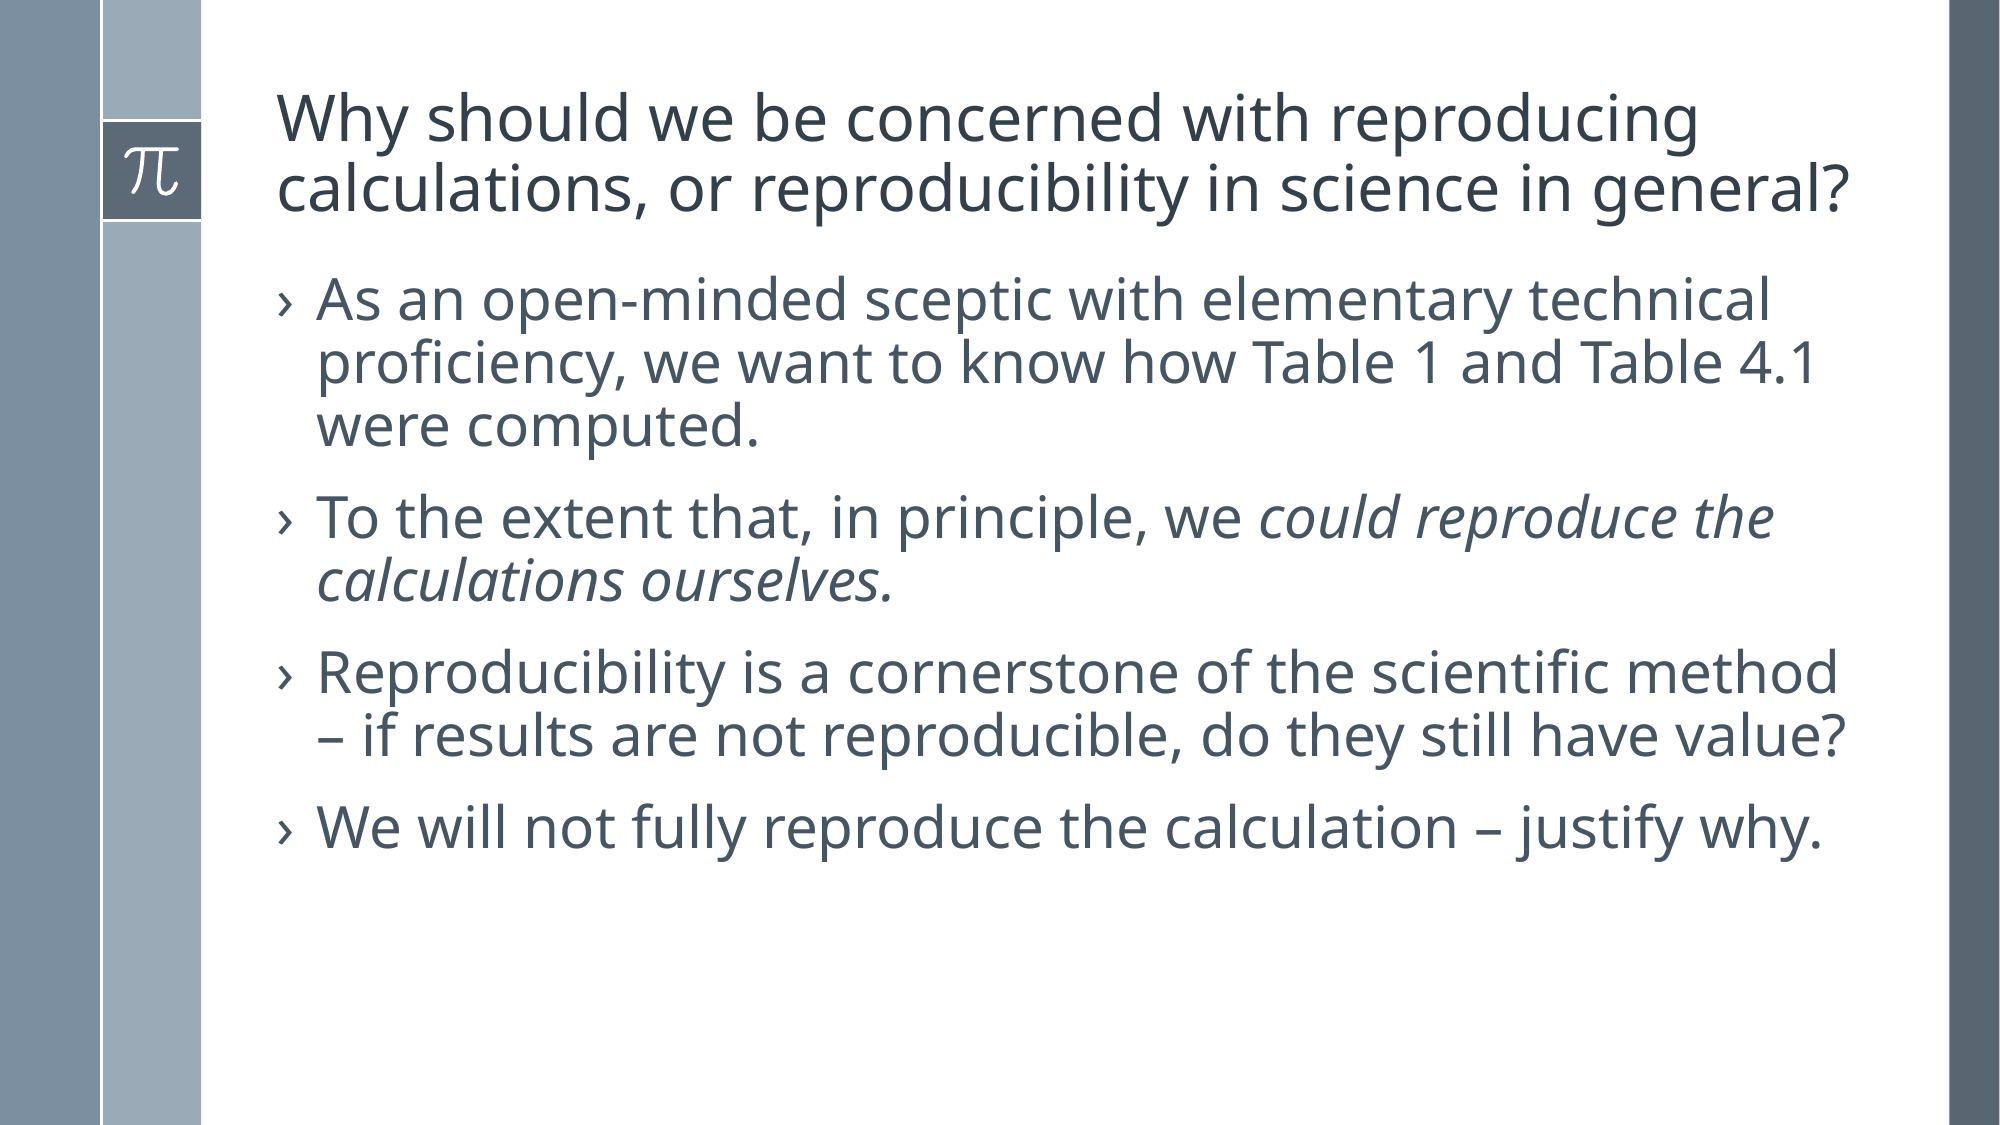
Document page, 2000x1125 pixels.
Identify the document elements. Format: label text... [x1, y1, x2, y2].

title Why should we be concerned with reproducing calculations, or reproducibility in science in general? [261, 29, 1867, 233]
list As an open-minded sceptic with elementary technical proficiency, we want to know how Table 1 and Table 4.1 were computed. To the extent that, in principle, we could reproduce the calculations ourselves. Reproducibility is a cornerstone of the scientific method – if results are not reproducible, do they still have value? We will not fully reproduce the calculation – justify why. [261, 262, 1867, 1013]
